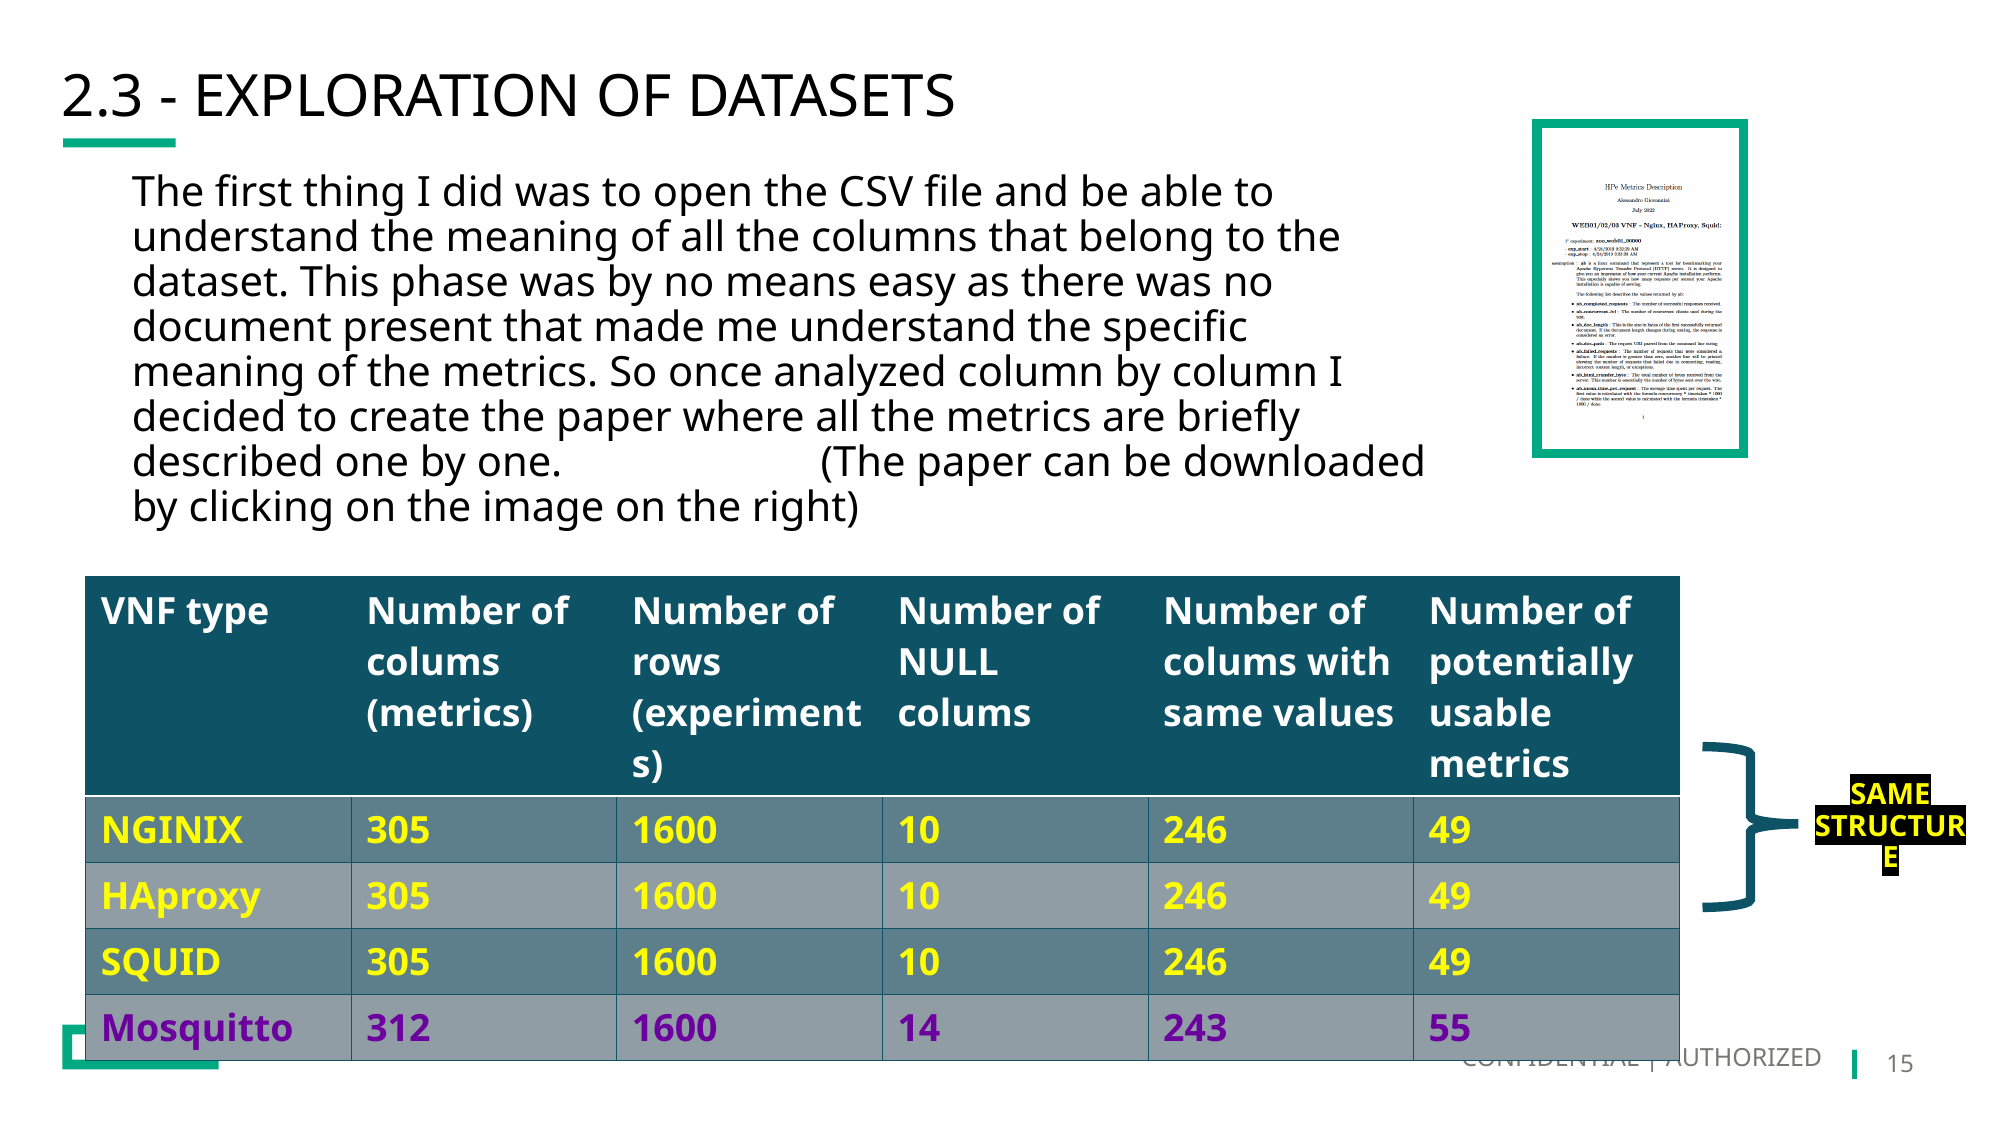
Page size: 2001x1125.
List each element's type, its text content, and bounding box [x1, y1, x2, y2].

table_cell 1600 [617, 797, 882, 862]
table_cell 305 [352, 797, 616, 862]
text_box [1504, 112, 1775, 479]
table_header Number of NULL colums [883, 577, 1148, 795]
table_cell 10 [883, 863, 1148, 928]
text_box SAME STRUCTURE [1798, 727, 1983, 926]
table_cell 305 [352, 929, 616, 994]
table_header VNF type [86, 577, 351, 795]
table_cell 243 [1149, 995, 1413, 1060]
table_cell 1600 [617, 863, 882, 928]
table_cell HAproxy [86, 863, 351, 928]
table_cell 49 [1414, 863, 1679, 928]
table_cell 1600 [617, 995, 882, 1060]
slide_number 15 [1837, 1033, 1950, 1094]
table_cell 49 [1414, 929, 1679, 994]
table_cell 10 [883, 797, 1148, 862]
table_cell 312 [352, 995, 616, 1060]
table_header Number of rows (experiments) [617, 577, 882, 795]
table_cell 246 [1149, 863, 1413, 928]
table_cell 1600 [617, 929, 882, 994]
table_cell 49 [1414, 797, 1679, 862]
table_cell 55 [1414, 995, 1679, 1060]
table_cell NGINIX [86, 797, 351, 862]
picture [1852, 1043, 1857, 1079]
table_cell 14 [883, 995, 1148, 1060]
title 2.3 - Exploration of datasets [42, 60, 1938, 135]
text_box The first thing I did was to open the CSV file and be able to understand the meaning of all the columns that belong to the dataset. This phase was by no means easy as there was no document present that made me understand the specific meaning of the metrics. So once analyzed column by column I decided to create the paper where all the metrics are briefly described one by one. (The paper can be downloaded by clicking on the image on the right) [117, 193, 1446, 509]
table_cell Mosquitto [86, 995, 351, 1060]
table_cell 10 [883, 929, 1148, 994]
table_cell 305 [352, 863, 616, 928]
table_header Number of colums with same values [1149, 577, 1413, 795]
footer CONFIDENTIAL | AUTHORIZED [610, 1005, 1838, 1073]
table_cell 246 [1149, 797, 1413, 862]
table_header Number of colums (metrics) [352, 577, 616, 795]
table_cell 246 [1149, 929, 1413, 994]
table_header Number of potentially usable metrics [1414, 577, 1679, 795]
table_cell SQUID [86, 929, 351, 994]
text_box [1702, 746, 1798, 908]
